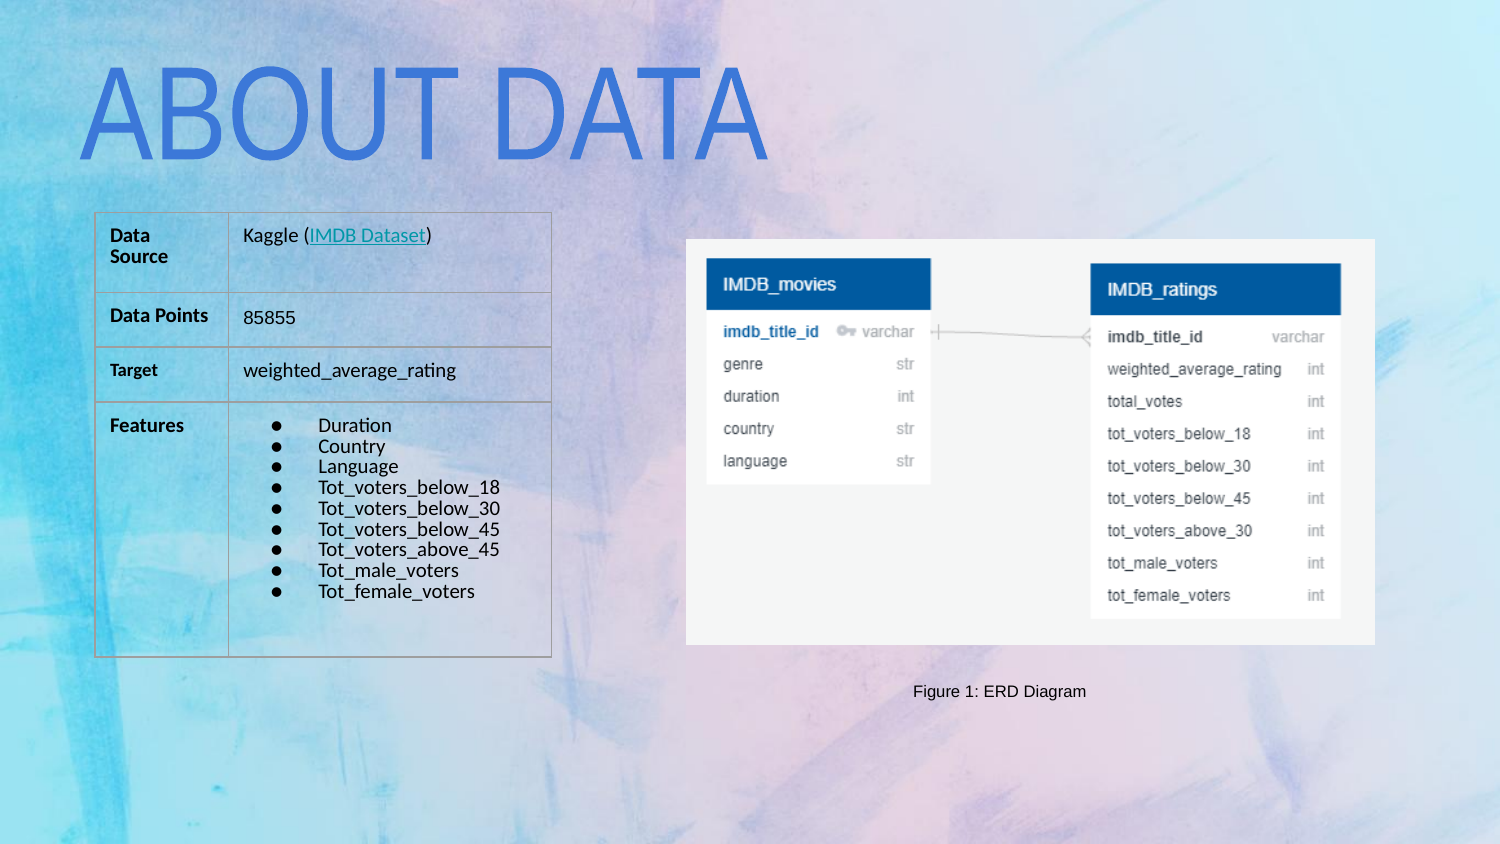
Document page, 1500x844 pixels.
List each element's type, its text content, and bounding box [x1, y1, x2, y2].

table_cell 85855 [229, 293, 551, 346]
picture [0, 0, 1500, 844]
table_cell weighted_average_rating [229, 348, 551, 401]
table_cell Features [96, 403, 228, 656]
text_box [19, 13, 477, 139]
text_box Figure 1: ERD Diagram [898, 670, 1396, 711]
table_header Data Source [96, 213, 228, 292]
table_header Kaggle (IMDB Dataset) [229, 213, 551, 292]
table_cell Duration Country Language Tot_voters_below_18 Tot_voters_below_30 Tot_voters_below_45 Tot_voters_above_45 Tot_male_voters Tot_female_voters [229, 403, 551, 656]
table_cell Target [96, 348, 228, 401]
table_cell Data Points [96, 293, 228, 346]
